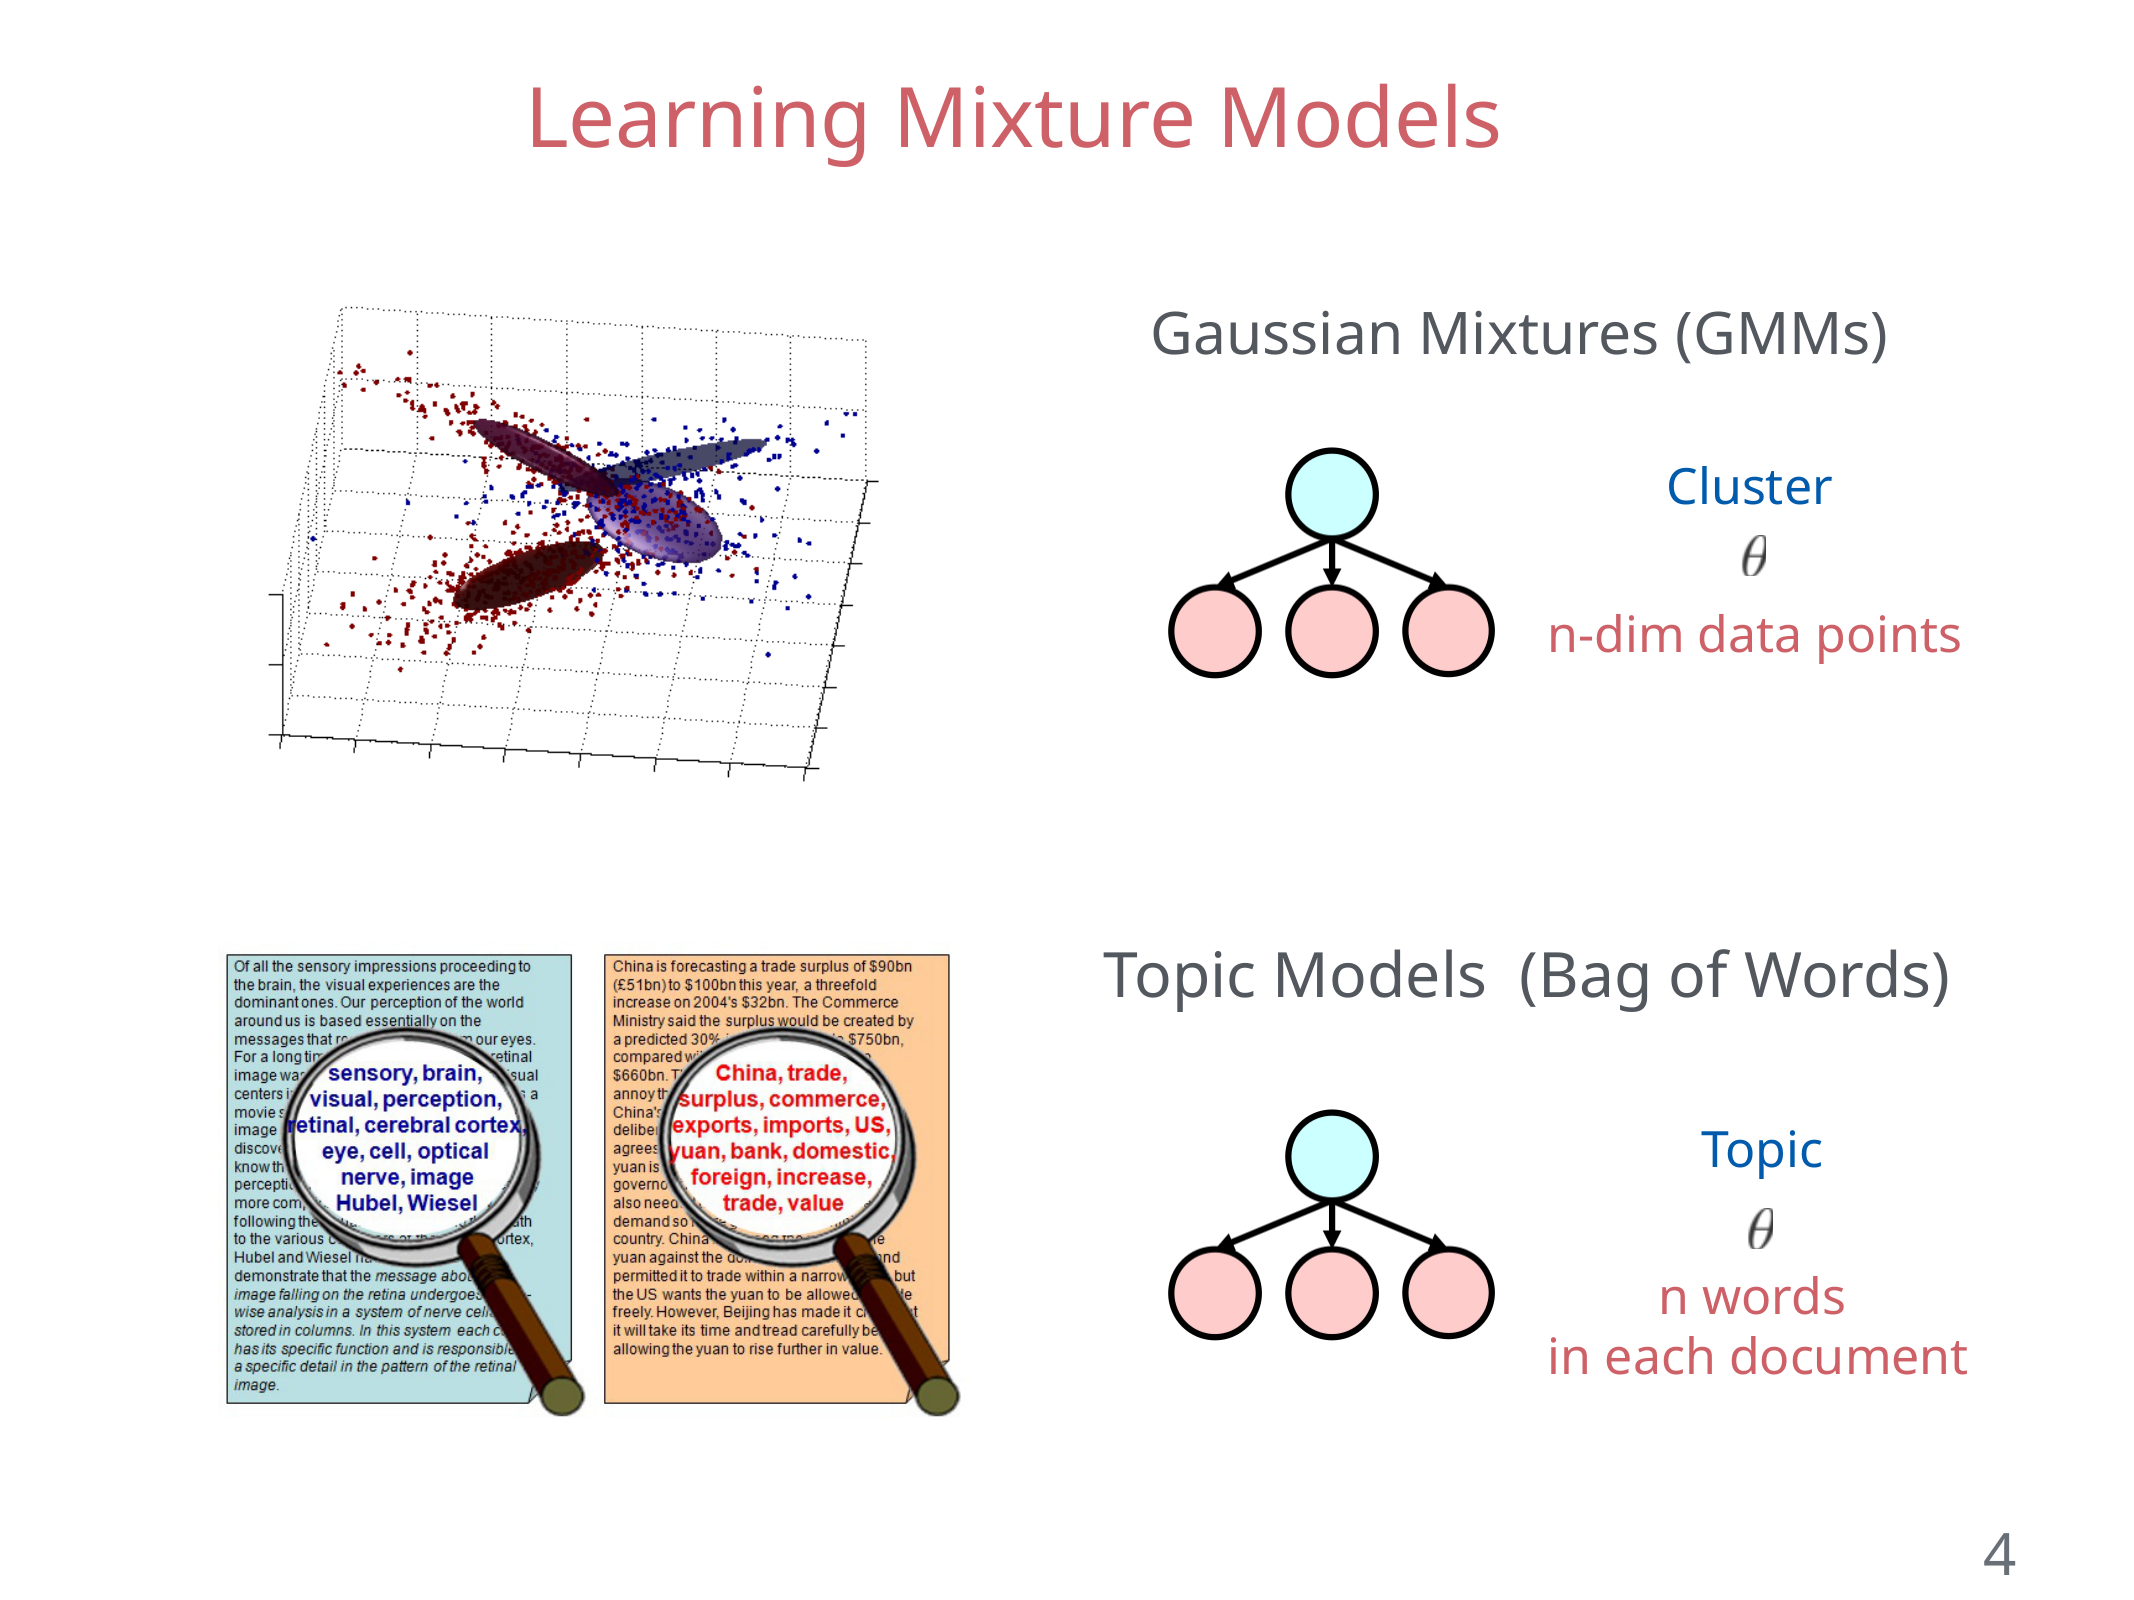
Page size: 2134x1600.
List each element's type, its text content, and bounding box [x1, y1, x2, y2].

text_box Topic [1686, 1109, 1839, 1185]
picture [1167, 447, 1496, 679]
text_box Gaussian Mixtures (GMMs) [1131, 264, 1913, 398]
picture [1747, 1208, 1774, 1249]
text_box n words in each document [1533, 1257, 1984, 1392]
text_box Topic Models (Bag of Words) [1089, 927, 1967, 1017]
picture [183, 264, 938, 830]
picture [218, 942, 967, 1425]
text_box n-dim data points [1532, 594, 1978, 670]
title Learning Mixture Models [64, 15, 1964, 214]
text_box Cluster [1651, 447, 1848, 522]
picture [1167, 1109, 1496, 1341]
picture [1740, 535, 1767, 576]
